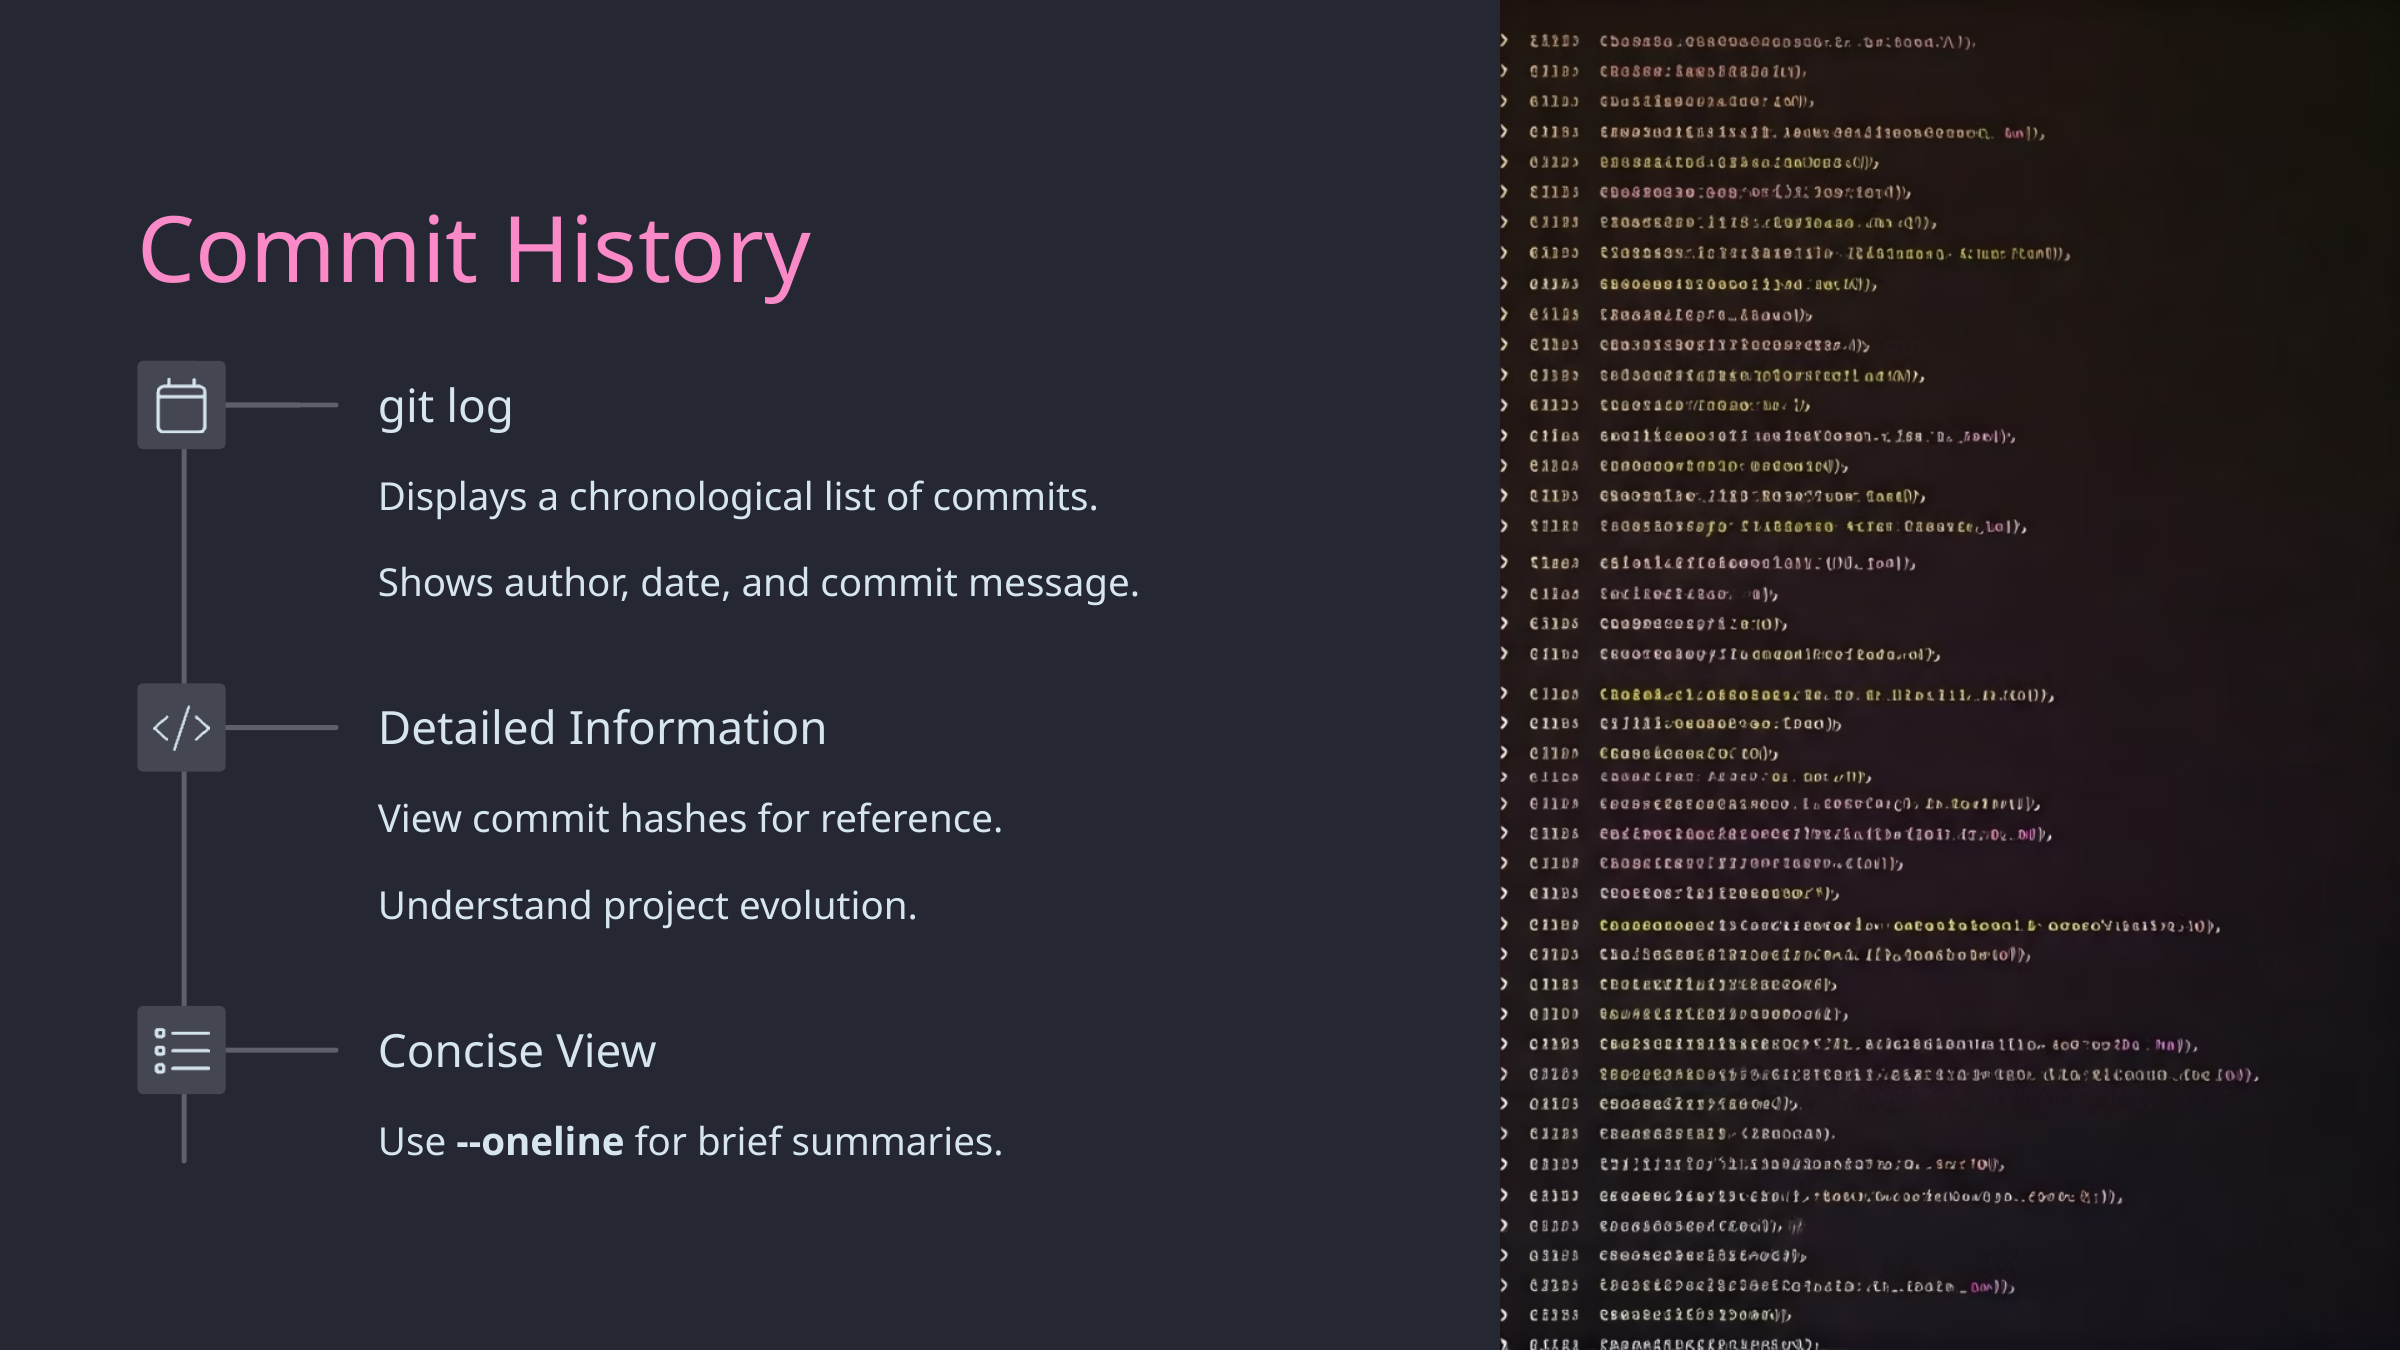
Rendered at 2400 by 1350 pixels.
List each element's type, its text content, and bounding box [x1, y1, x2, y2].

text_box [137, 1005, 226, 1095]
text_box git log [377, 374, 840, 432]
text_box Understand project evolution. [377, 864, 1363, 928]
text_box [226, 725, 339, 731]
text_box Detailed Information [377, 696, 840, 755]
text_box [137, 683, 226, 772]
text_box [181, 450, 187, 683]
text_box [181, 1095, 187, 1164]
text_box [226, 1047, 339, 1053]
text_box Concise View [377, 1019, 840, 1078]
text_box Use --oneline for brief summaries. [377, 1100, 1363, 1164]
text_box [181, 772, 187, 1005]
text_box [137, 360, 226, 450]
picture [153, 1015, 210, 1085]
text_box Commit History [137, 186, 1062, 302]
text_box View commit hashes for reference. [377, 778, 1363, 841]
picture [1499, 0, 2400, 1350]
picture [153, 692, 210, 763]
text_box [226, 402, 339, 408]
picture [153, 370, 210, 440]
text_box Shows author, date, and commit message. [377, 541, 1363, 605]
text_box Displays a chronological list of commits. [377, 455, 1363, 519]
